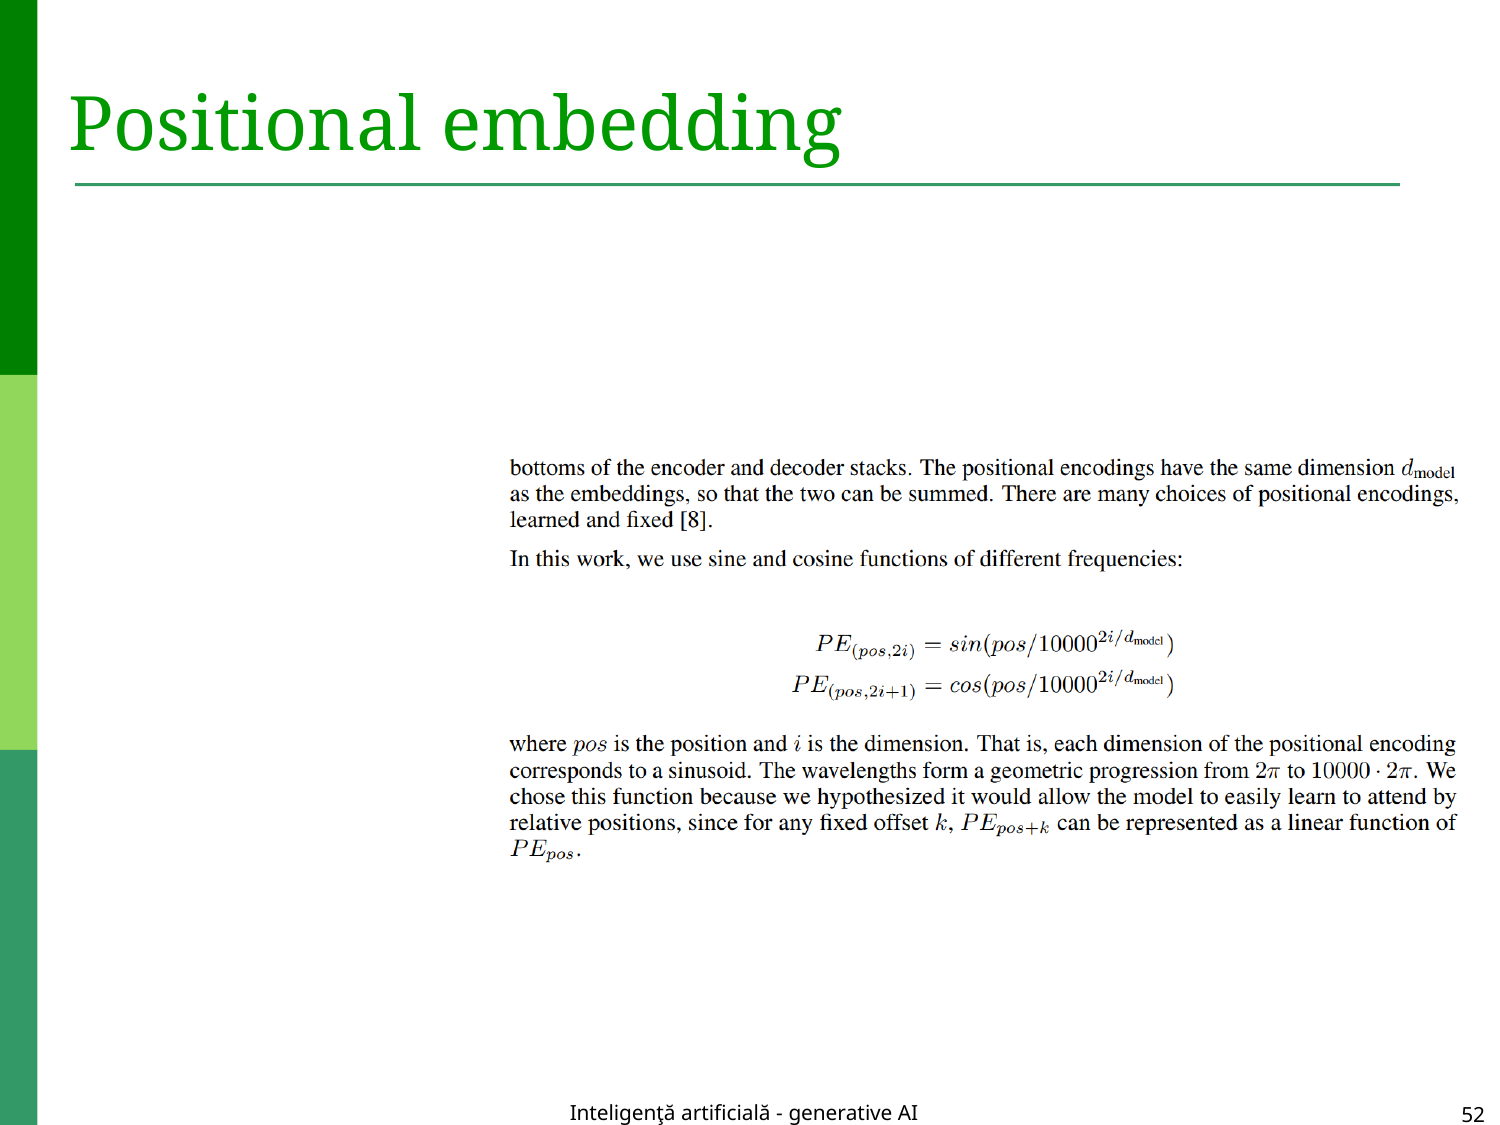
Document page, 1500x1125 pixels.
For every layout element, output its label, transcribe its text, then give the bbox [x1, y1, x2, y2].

title Positional embedding [53, 19, 1471, 173]
slide_number 52 [1149, 1093, 1500, 1125]
picture [458, 444, 1500, 867]
footer Inteligenţă artificială - generative AI [229, 1091, 1259, 1125]
